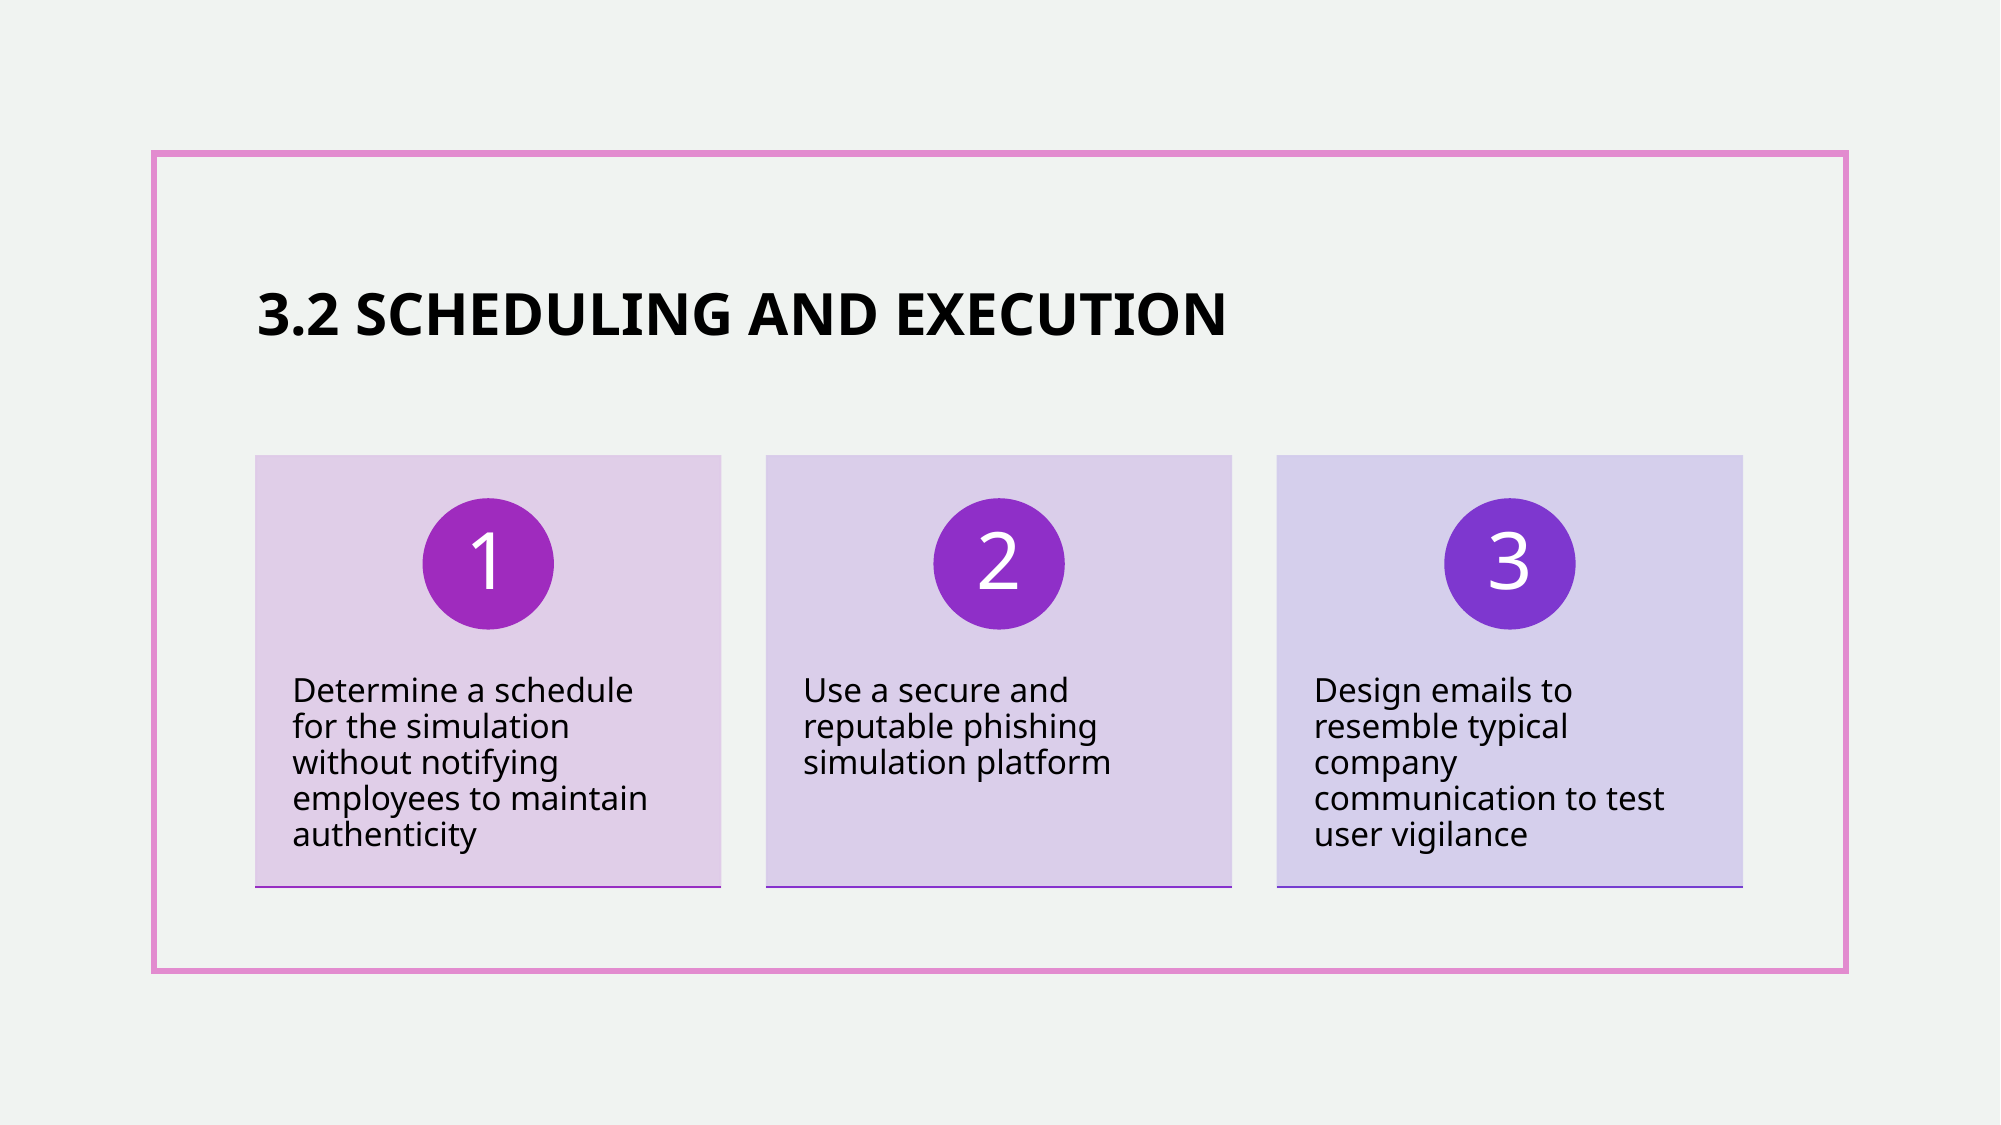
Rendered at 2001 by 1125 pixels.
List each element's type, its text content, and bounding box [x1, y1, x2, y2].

text_box [0, 0, 2000, 1125]
text_box [154, 153, 1847, 971]
title 3.2 SCHEDULING AND EXECUTION [242, 212, 1376, 398]
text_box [255, 455, 1743, 888]
